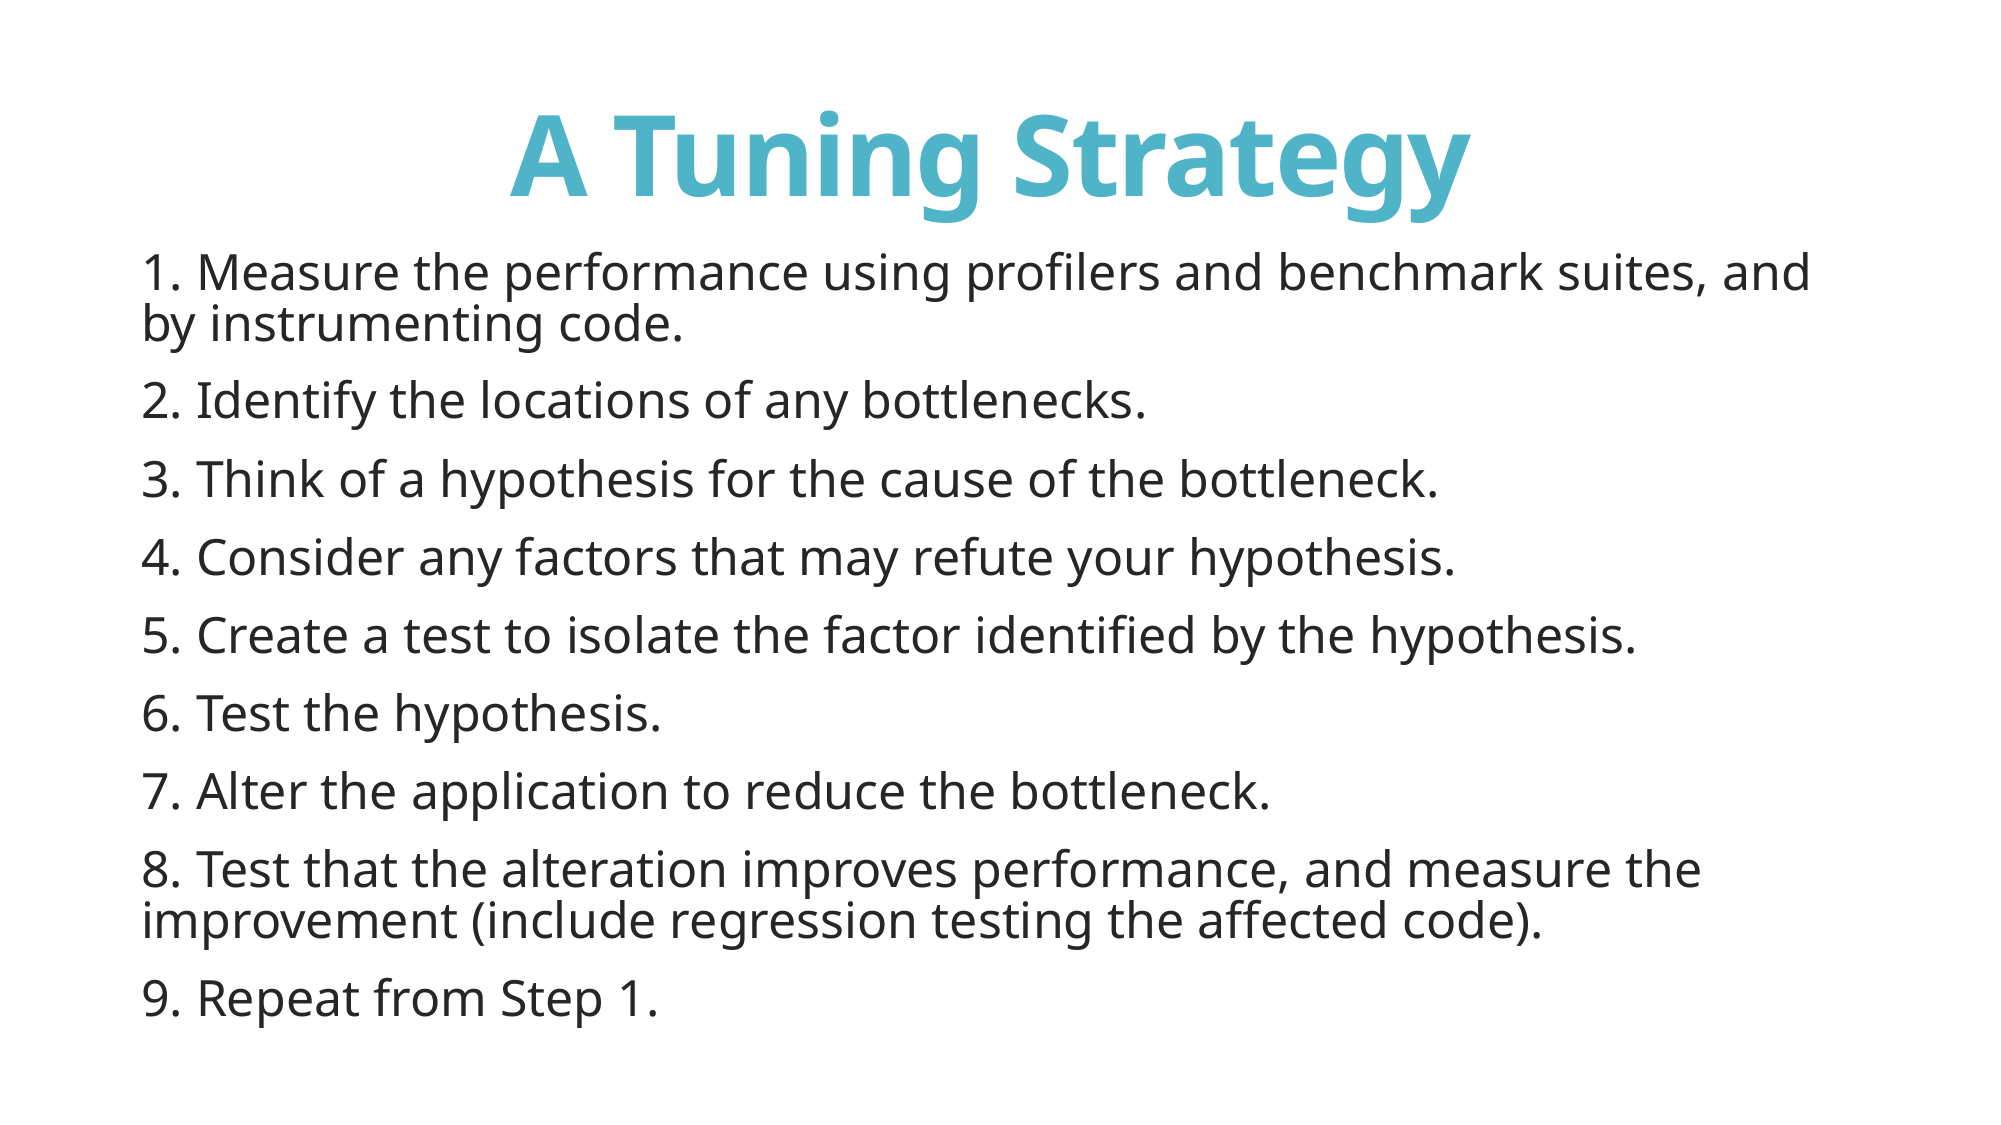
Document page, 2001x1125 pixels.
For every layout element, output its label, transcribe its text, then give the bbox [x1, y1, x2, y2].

title A Tuning Strategy [107, 81, 1875, 242]
list 1. Measure the performance using profilers and benchmark suites, and by instrumenting code. 2. Identify the locations of any bottlenecks. 3. Think of a hypothesis for the cause of the bottleneck. 4. Consider any factors that may refute your hypothesis. 5. Create a test to isolate the factor identified by the hypothesis. 6. Test the hypothesis. 7. Alter the application to reduce the bottleneck. 8. Test that the alteration improves performance, and measure the improvement (include regression testing the affected code). 9. Repeat from Step 1. [111, 241, 1876, 1041]
